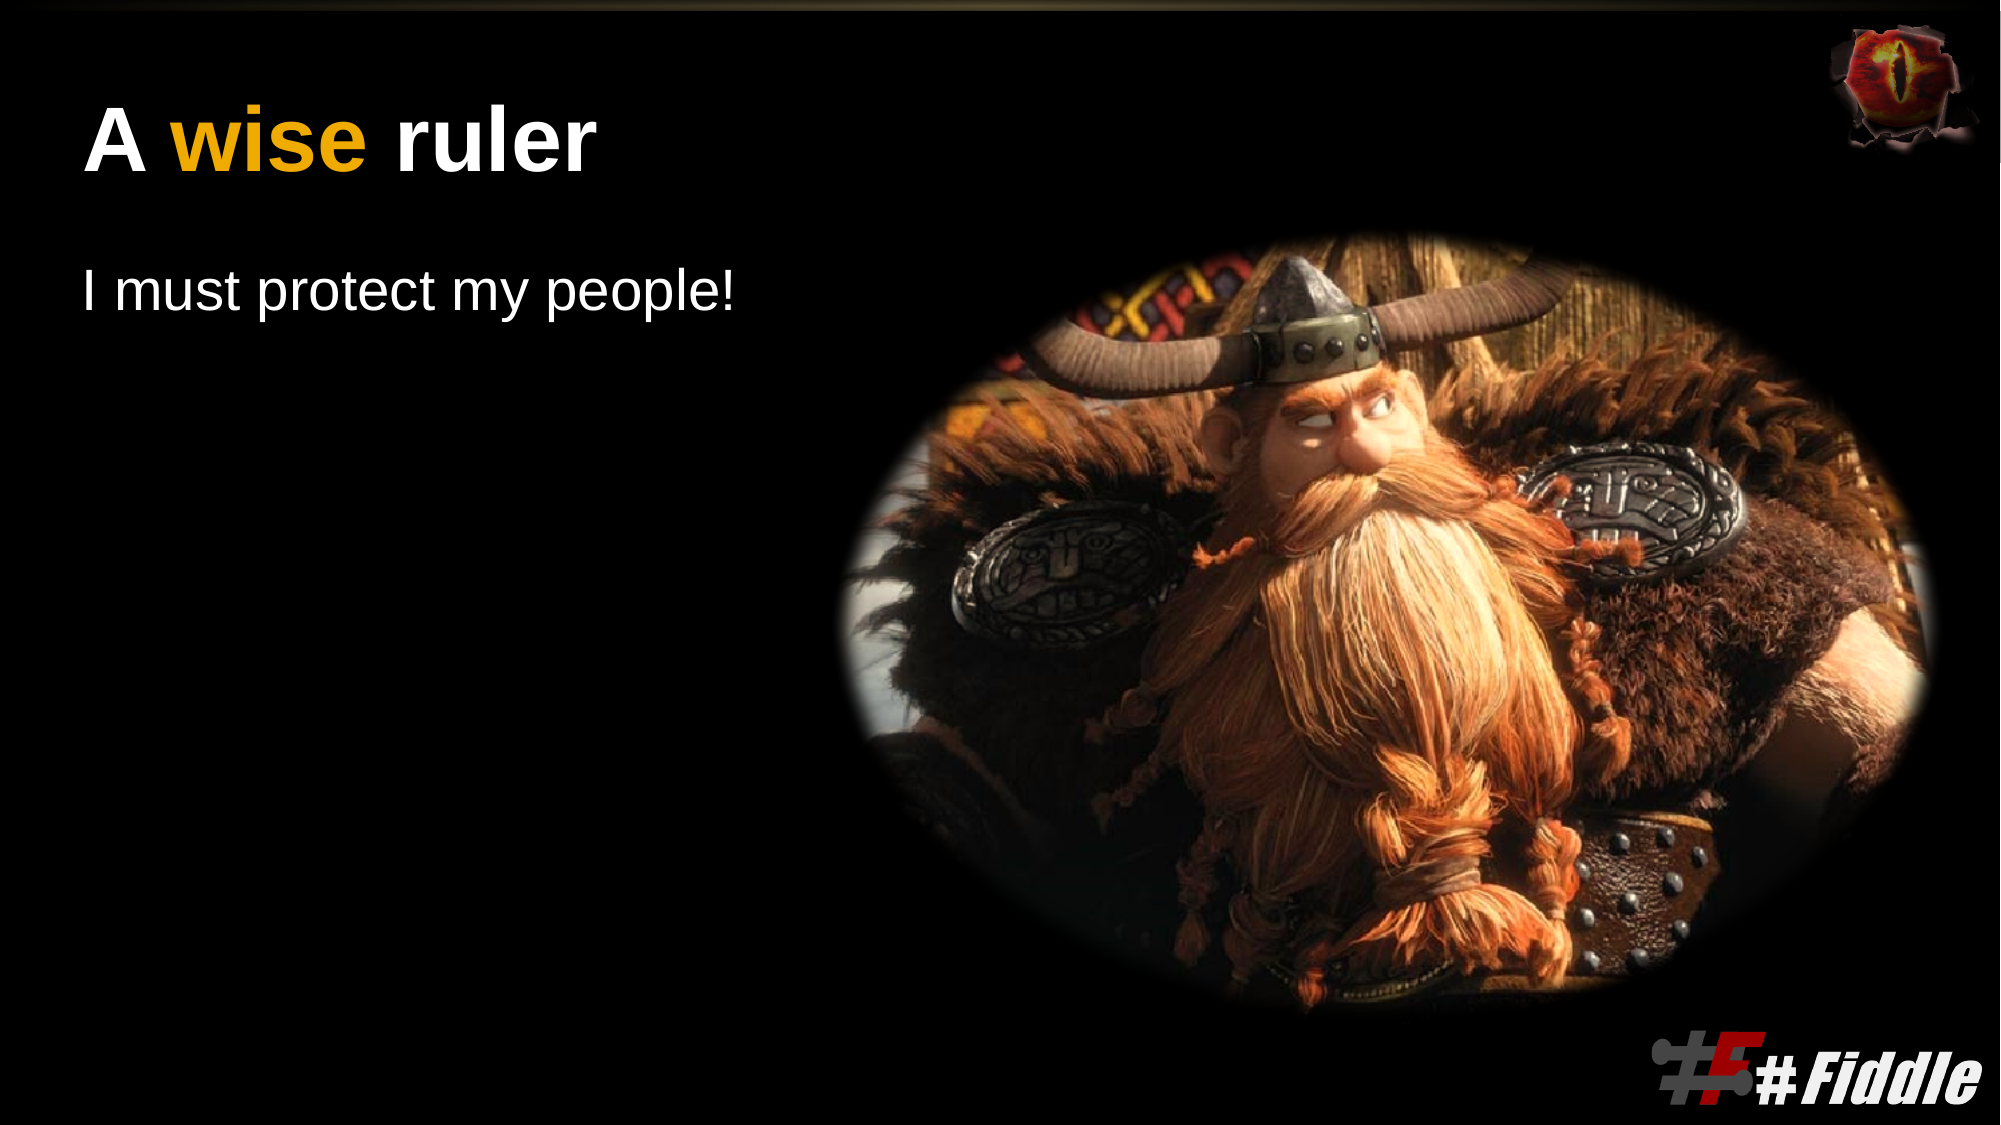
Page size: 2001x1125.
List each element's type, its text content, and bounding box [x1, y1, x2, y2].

list I must protect my people! [67, 244, 1210, 1050]
title A wise ruler [67, 79, 1903, 191]
picture [830, 226, 2001, 1125]
